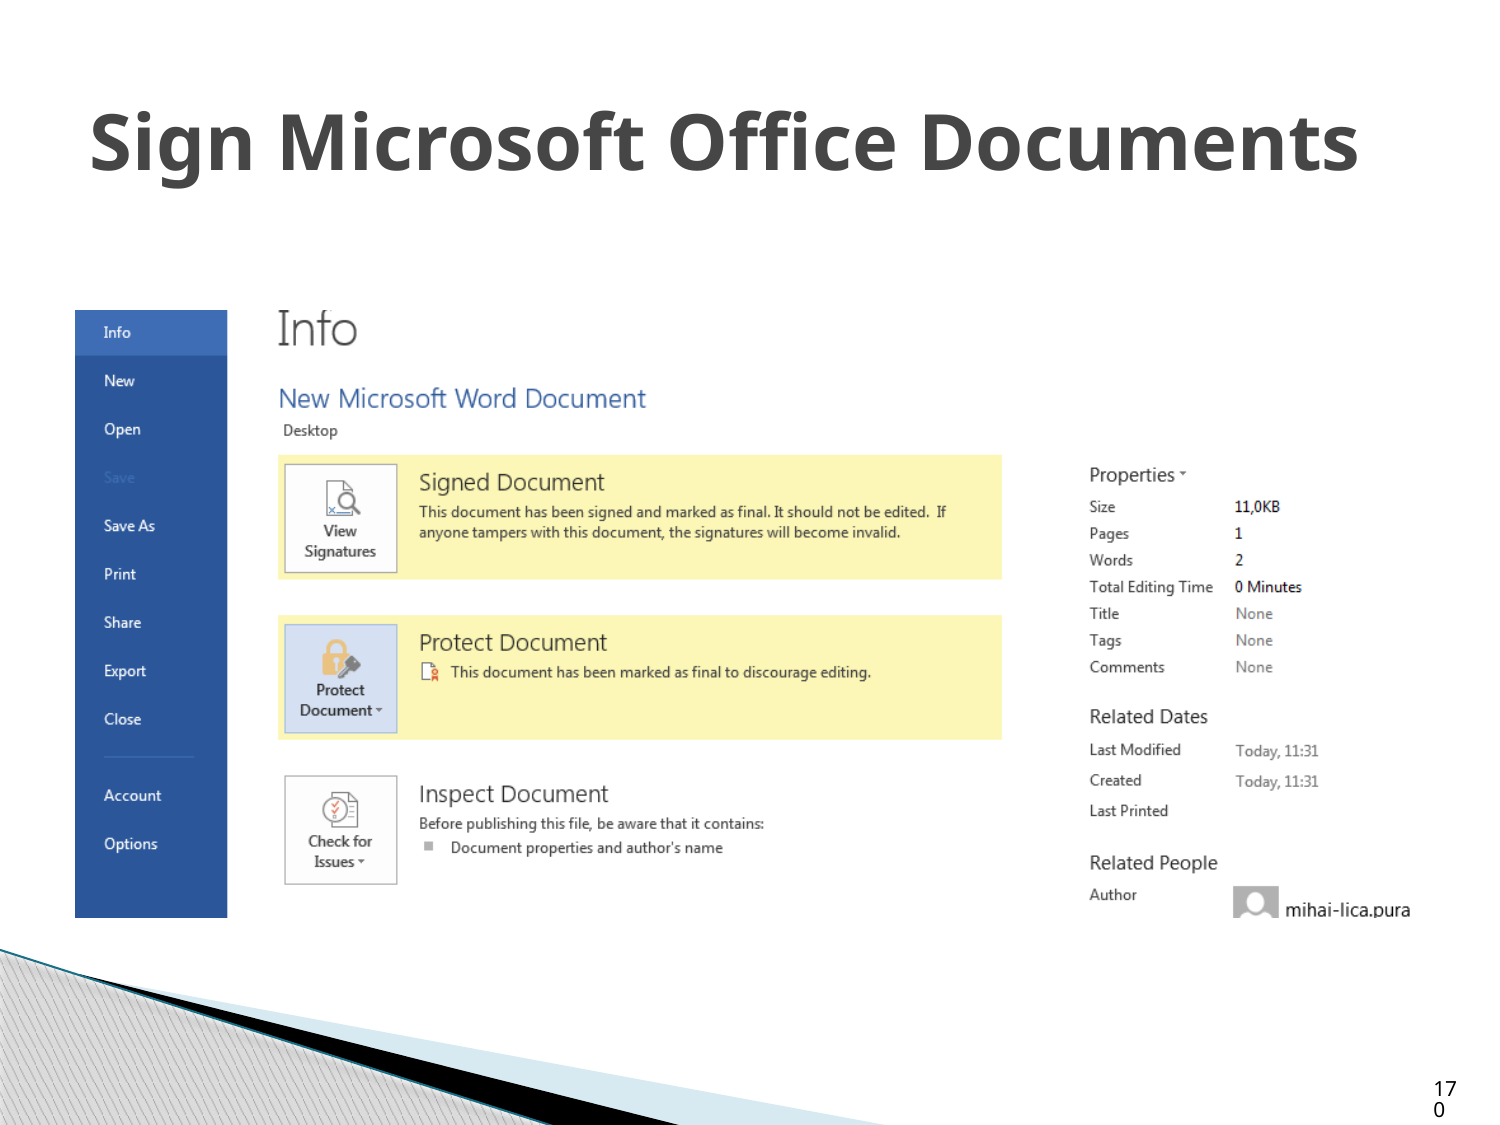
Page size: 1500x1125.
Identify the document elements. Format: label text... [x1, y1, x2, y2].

slide_number 170 [1418, 1051, 1479, 1112]
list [74, 310, 1426, 918]
title Sign Microsoft Office Documents [75, 45, 1425, 233]
